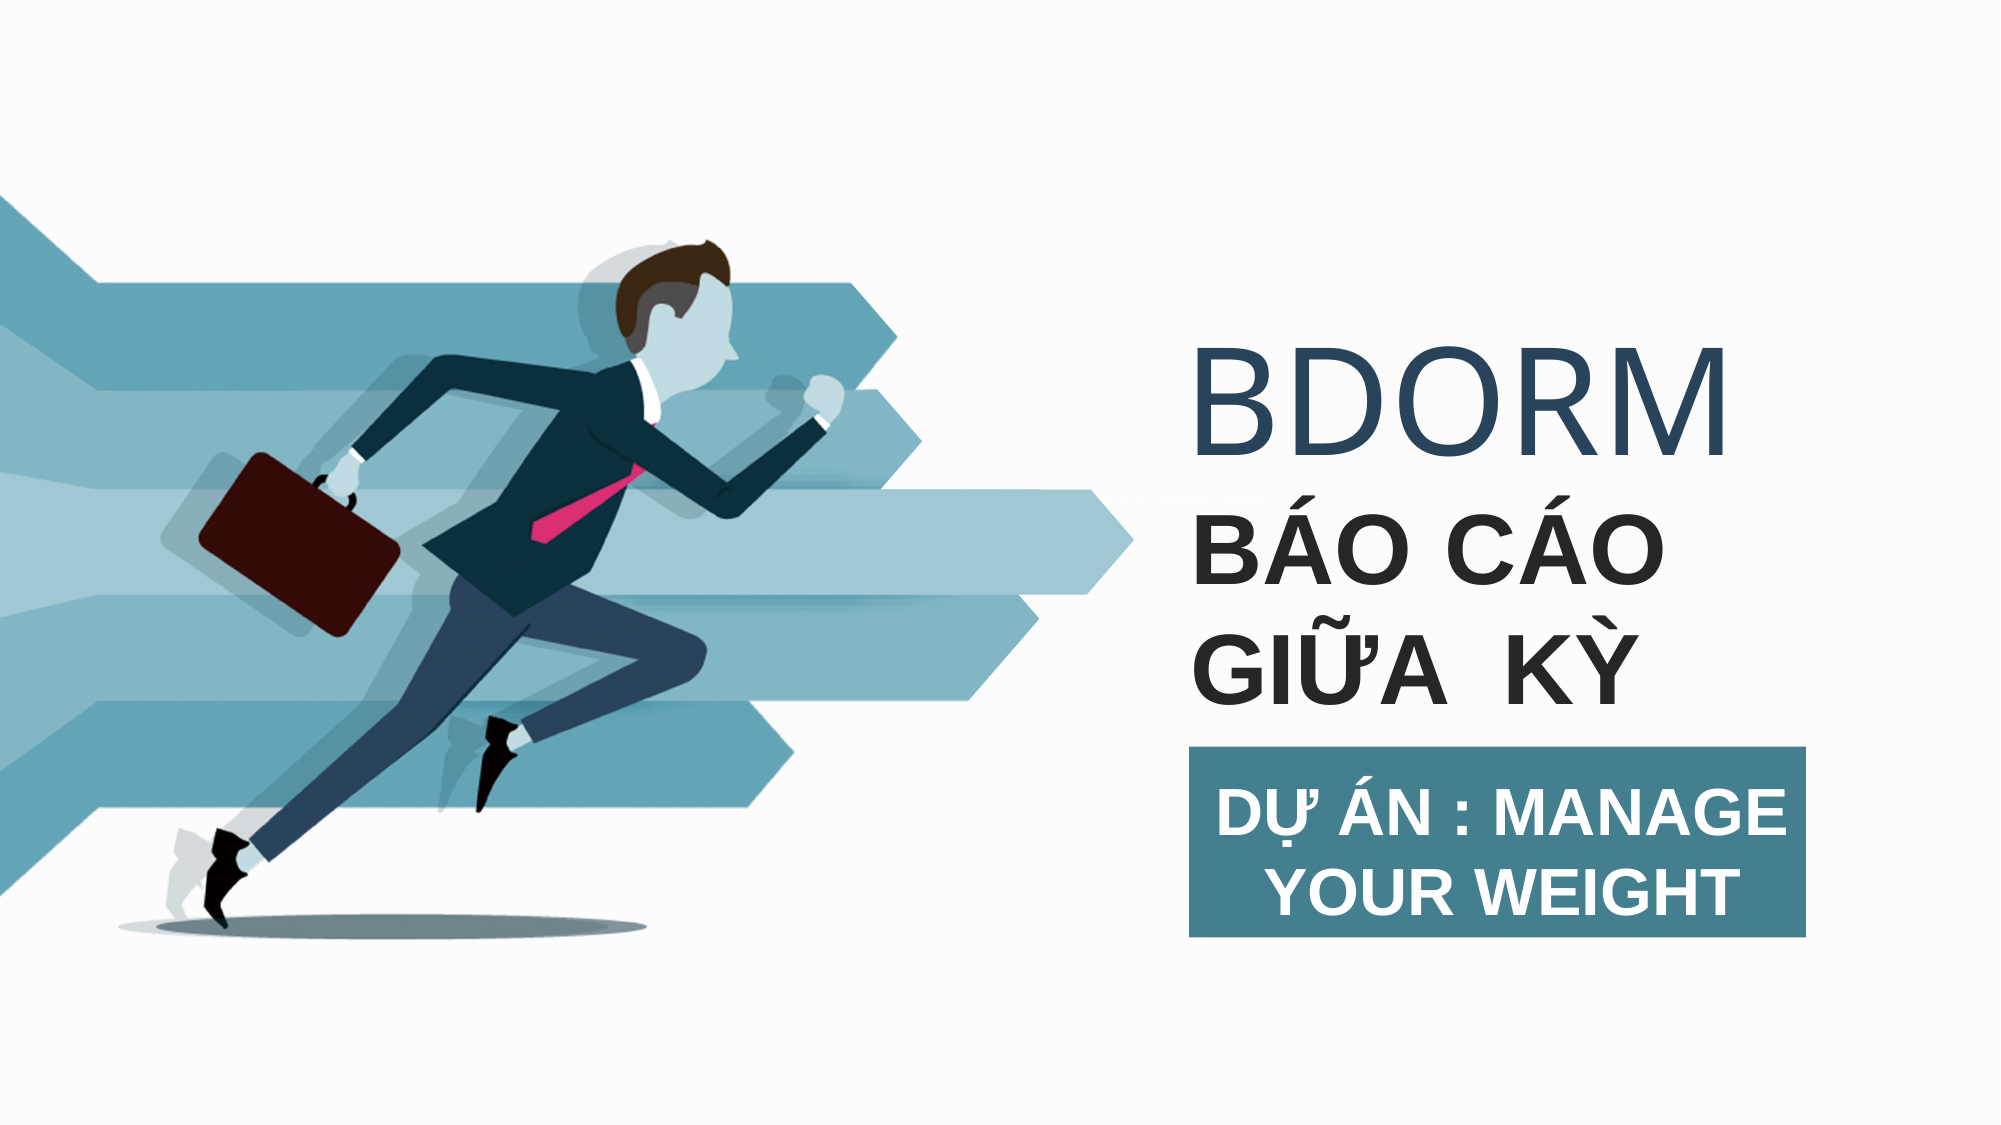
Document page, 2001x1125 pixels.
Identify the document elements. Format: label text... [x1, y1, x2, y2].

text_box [0, 72, 1432, 1019]
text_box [1188, 746, 1807, 938]
text_box BDORM [1435, 298, 1763, 494]
text_box BÁO CÁO GIỮA KỲ [1435, 477, 1683, 732]
